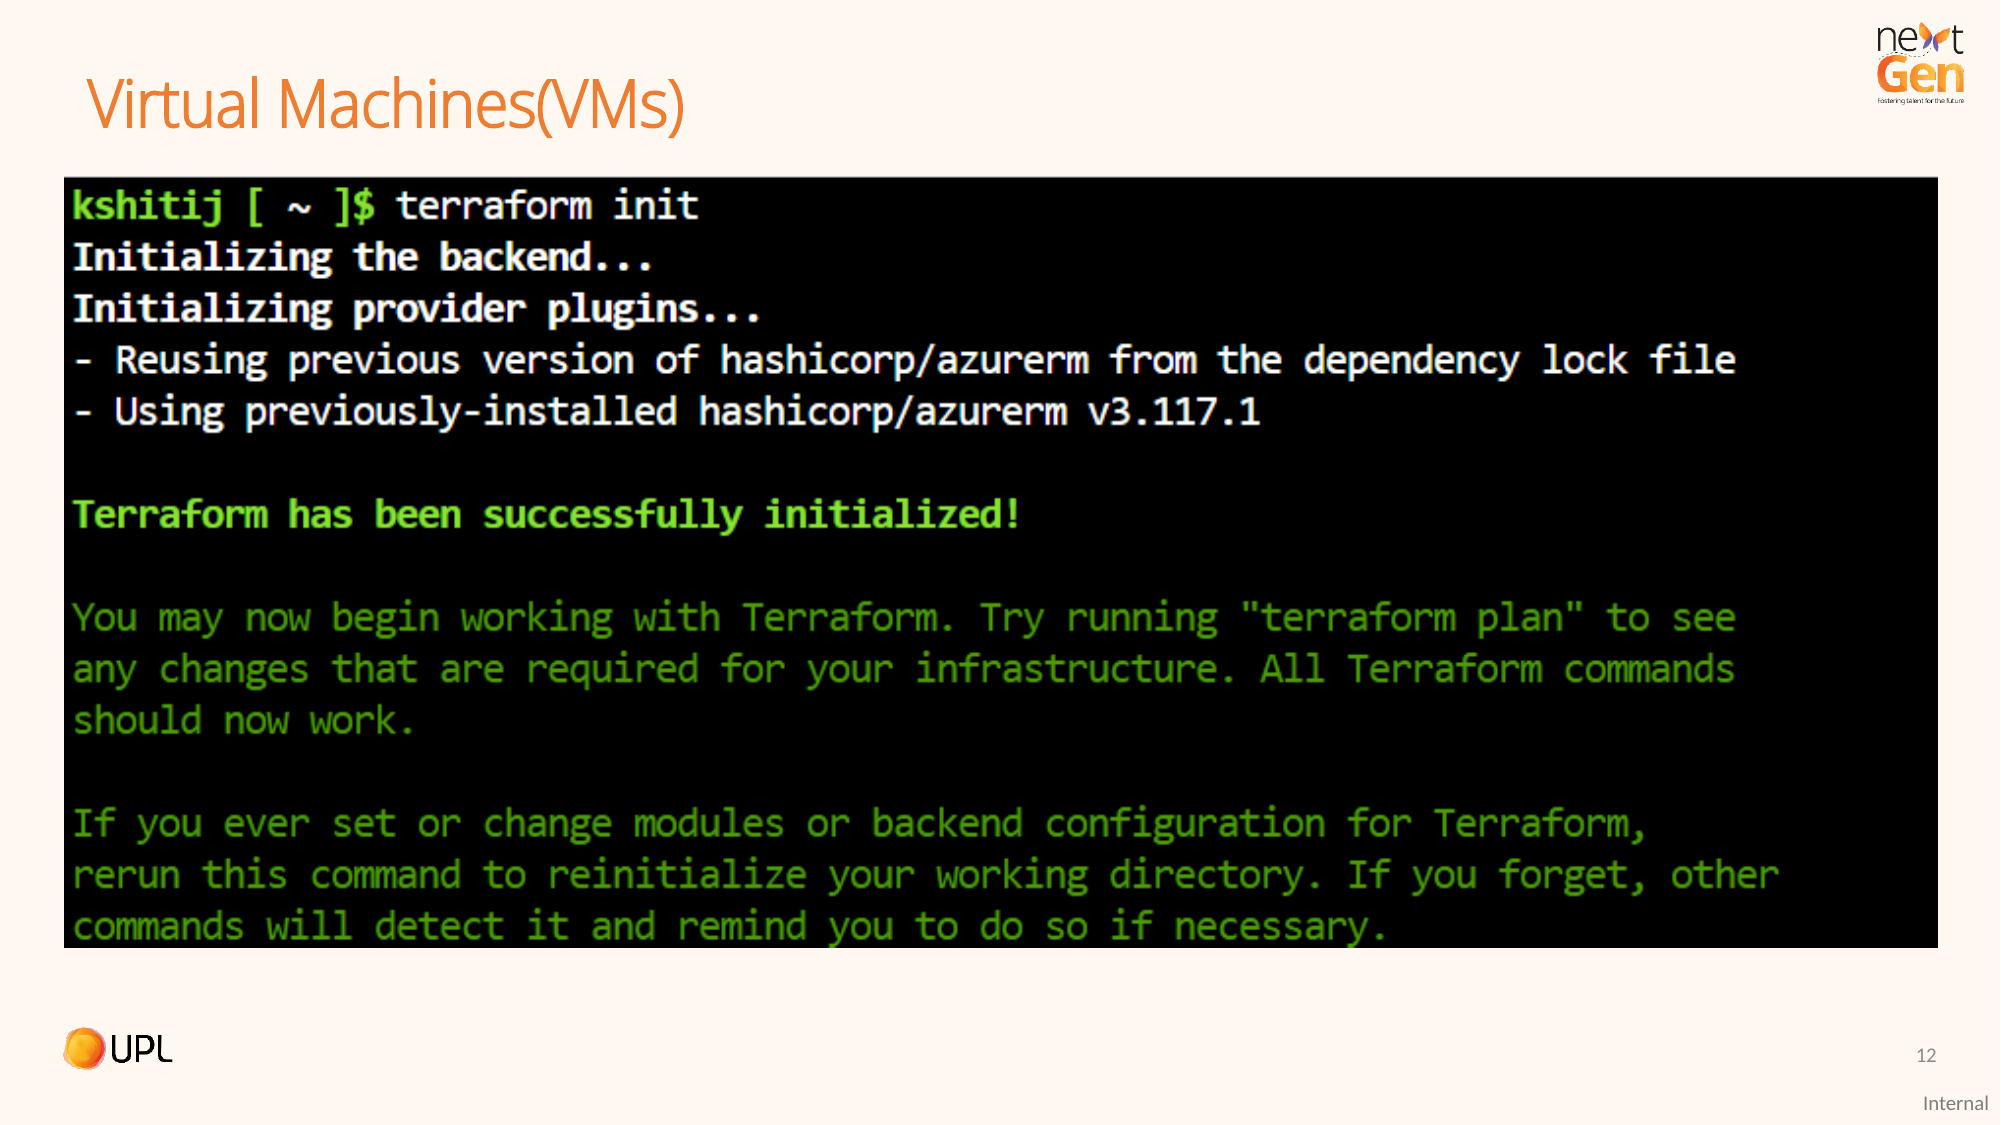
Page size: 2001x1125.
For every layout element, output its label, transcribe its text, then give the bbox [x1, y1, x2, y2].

picture [1876, 21, 1964, 105]
picture [64, 176, 1938, 948]
picture [62, 1026, 174, 1071]
slide_number 12 [1777, 1041, 1937, 1067]
title Virtual Machines(VMs) [72, 63, 1432, 149]
